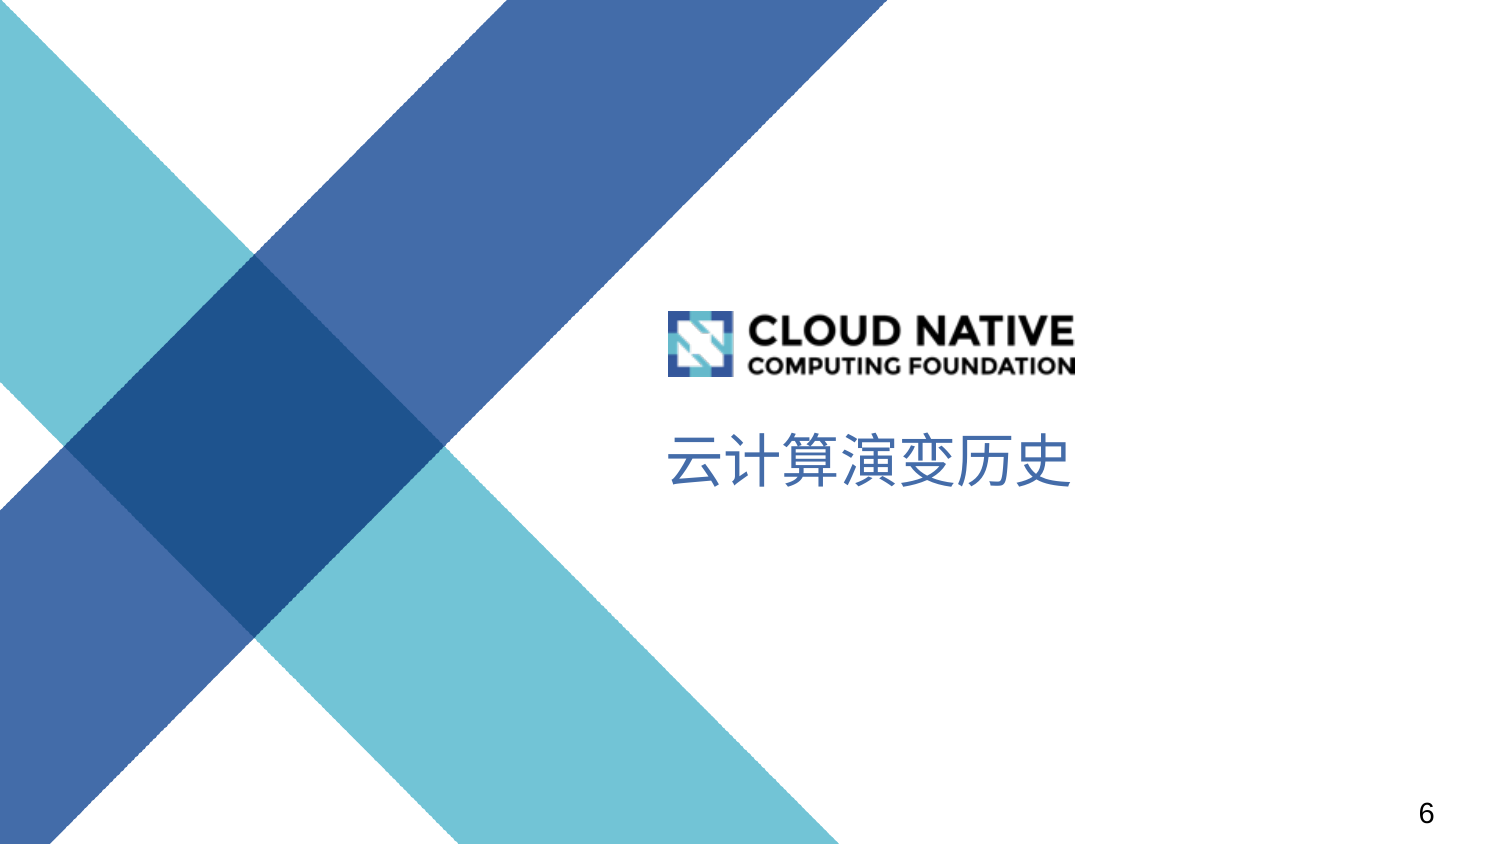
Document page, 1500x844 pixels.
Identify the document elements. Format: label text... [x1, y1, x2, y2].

picture [0, 0, 1446, 844]
slide_number 6 [1403, 779, 1494, 844]
title 云计算演变历史 [650, 424, 1483, 495]
